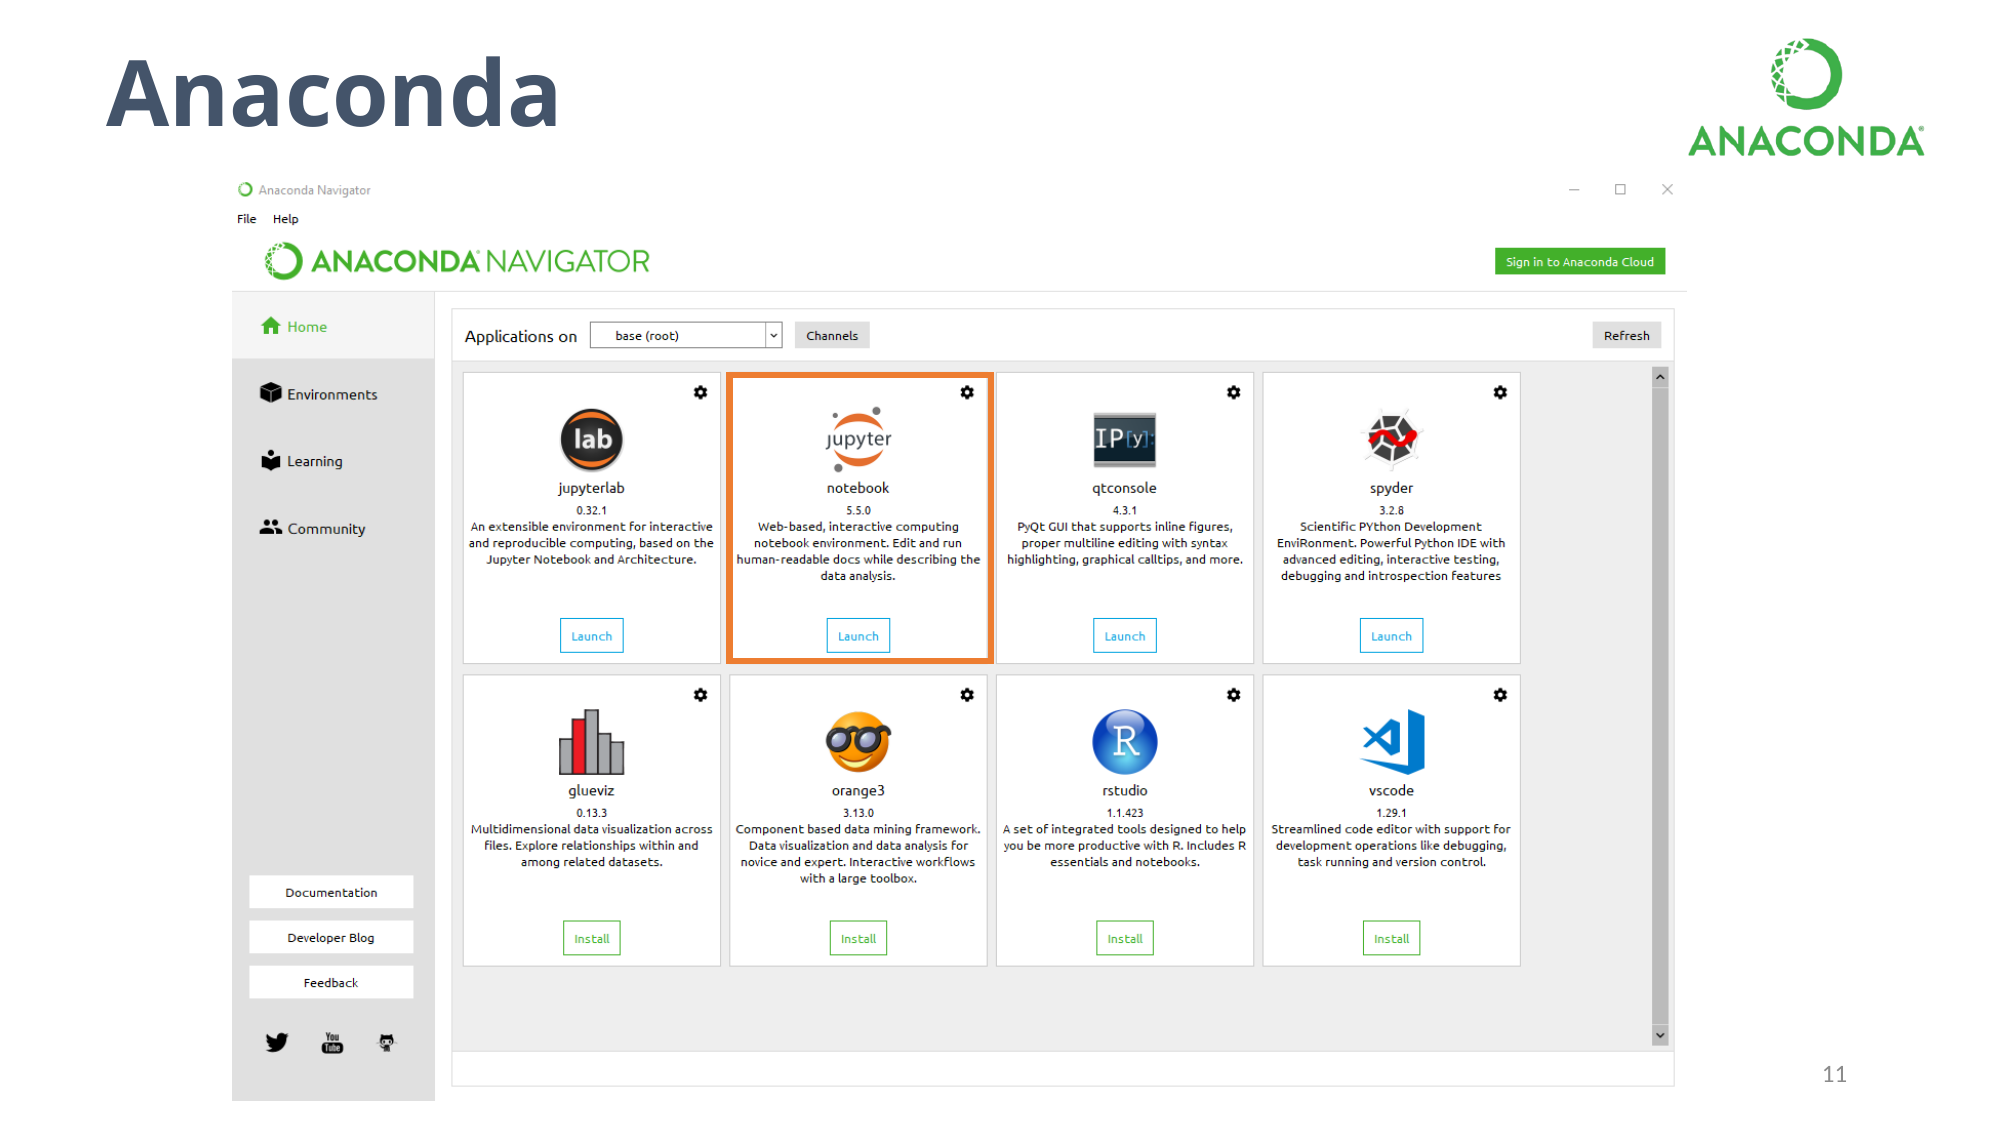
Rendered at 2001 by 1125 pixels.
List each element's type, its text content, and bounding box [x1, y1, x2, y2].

title Anaconda [91, 15, 1946, 178]
picture [1686, 36, 1928, 157]
slide_number 11 [1412, 1042, 1863, 1103]
picture [232, 177, 1687, 1101]
